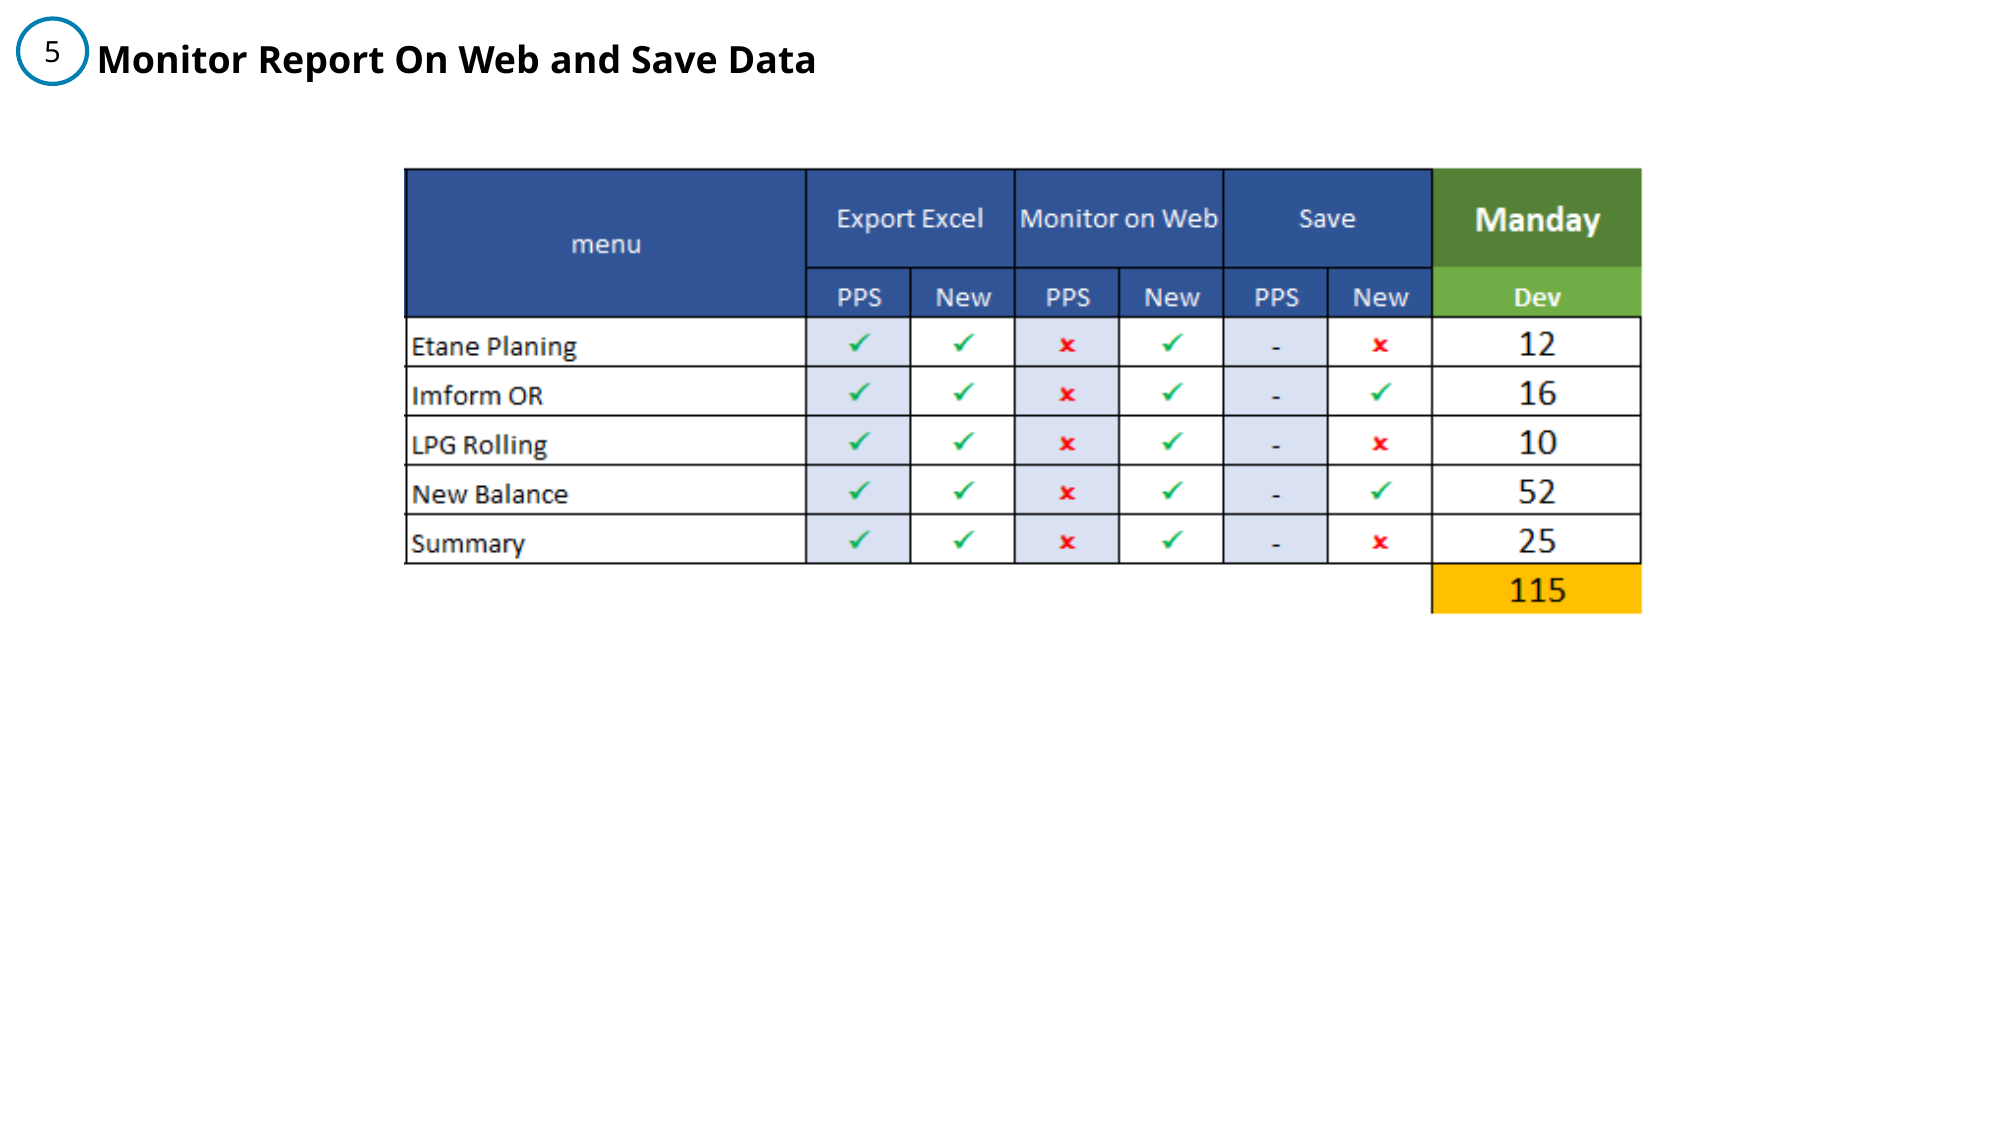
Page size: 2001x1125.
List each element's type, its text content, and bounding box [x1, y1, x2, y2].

text_box 5 [15, 16, 90, 87]
text_box Monitor Report On Web and Save Data [81, 28, 1181, 89]
picture [403, 151, 1655, 623]
